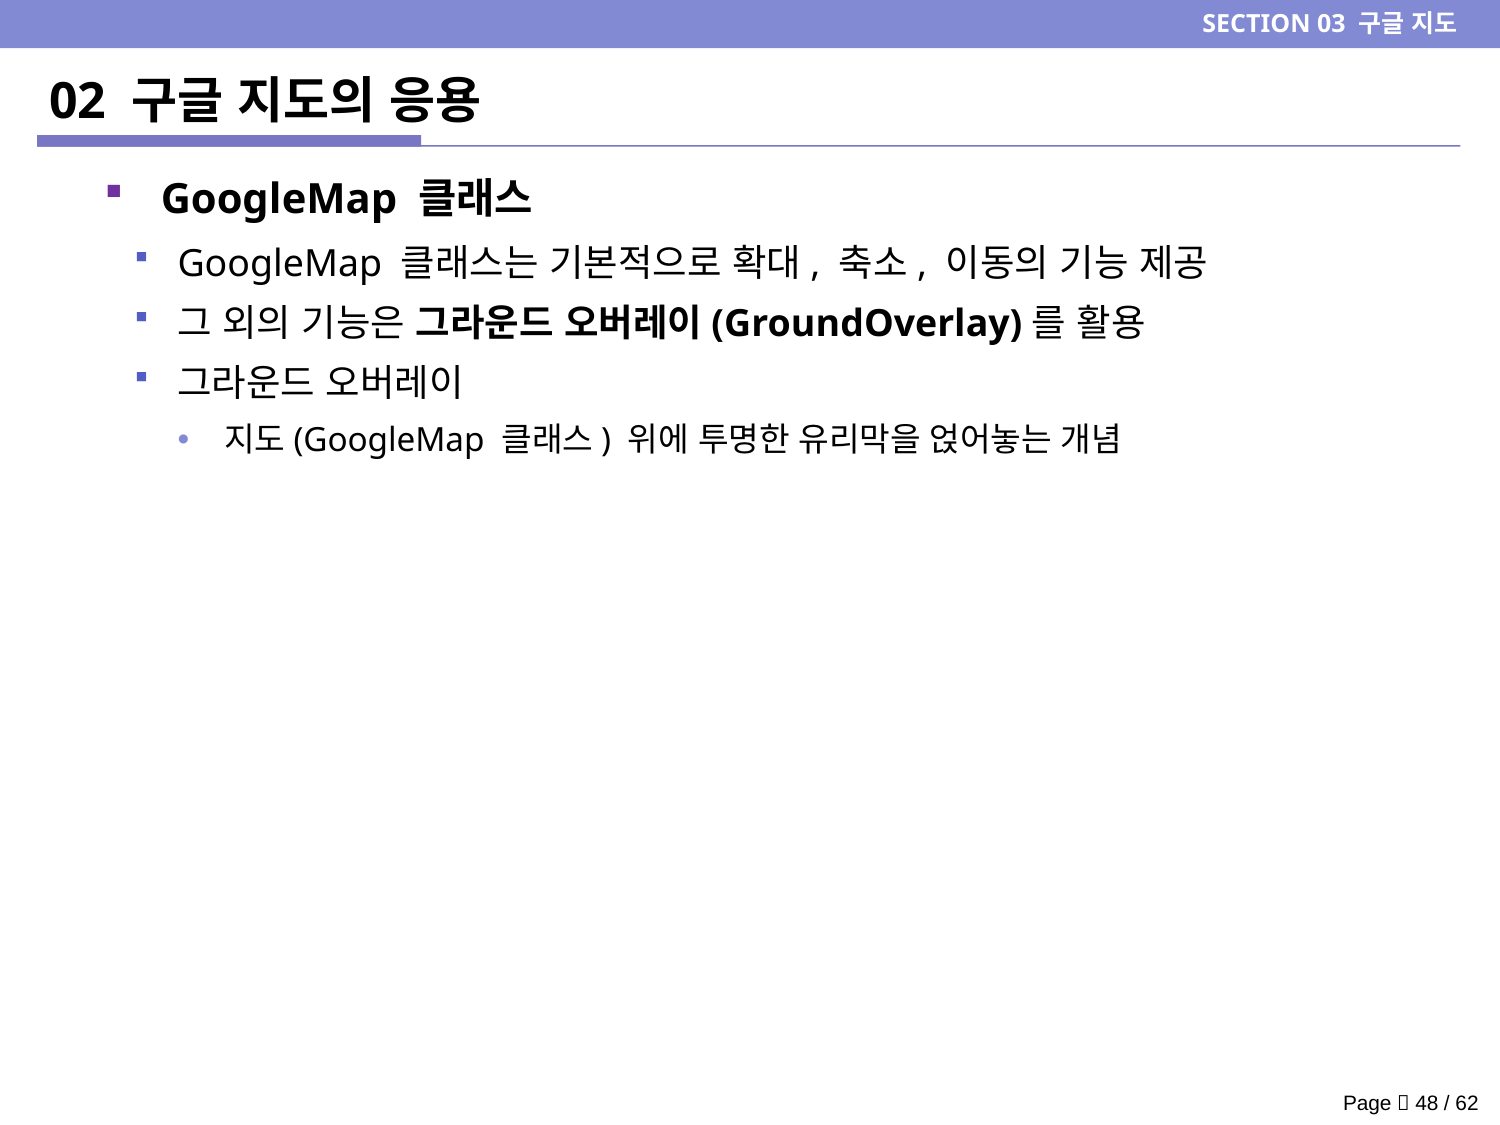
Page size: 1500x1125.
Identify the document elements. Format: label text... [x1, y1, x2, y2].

list GoogleMap 클래스 GoogleMap 클래스는 기본적으로 확대, 축소, 이동의 기능 제공 그 외의 기능은 그라운드 오버레이(GroundOverlay)를 활용 그라운드 오버레이 지도(GoogleMap 클래스) 위에 투명한 유리막을 얹어놓는 개념 [104, 171, 1382, 880]
text_box SECTION 03 구글 지도 [1187, 0, 1500, 45]
title 02 구글 지도의 응용 [48, 67, 1448, 132]
